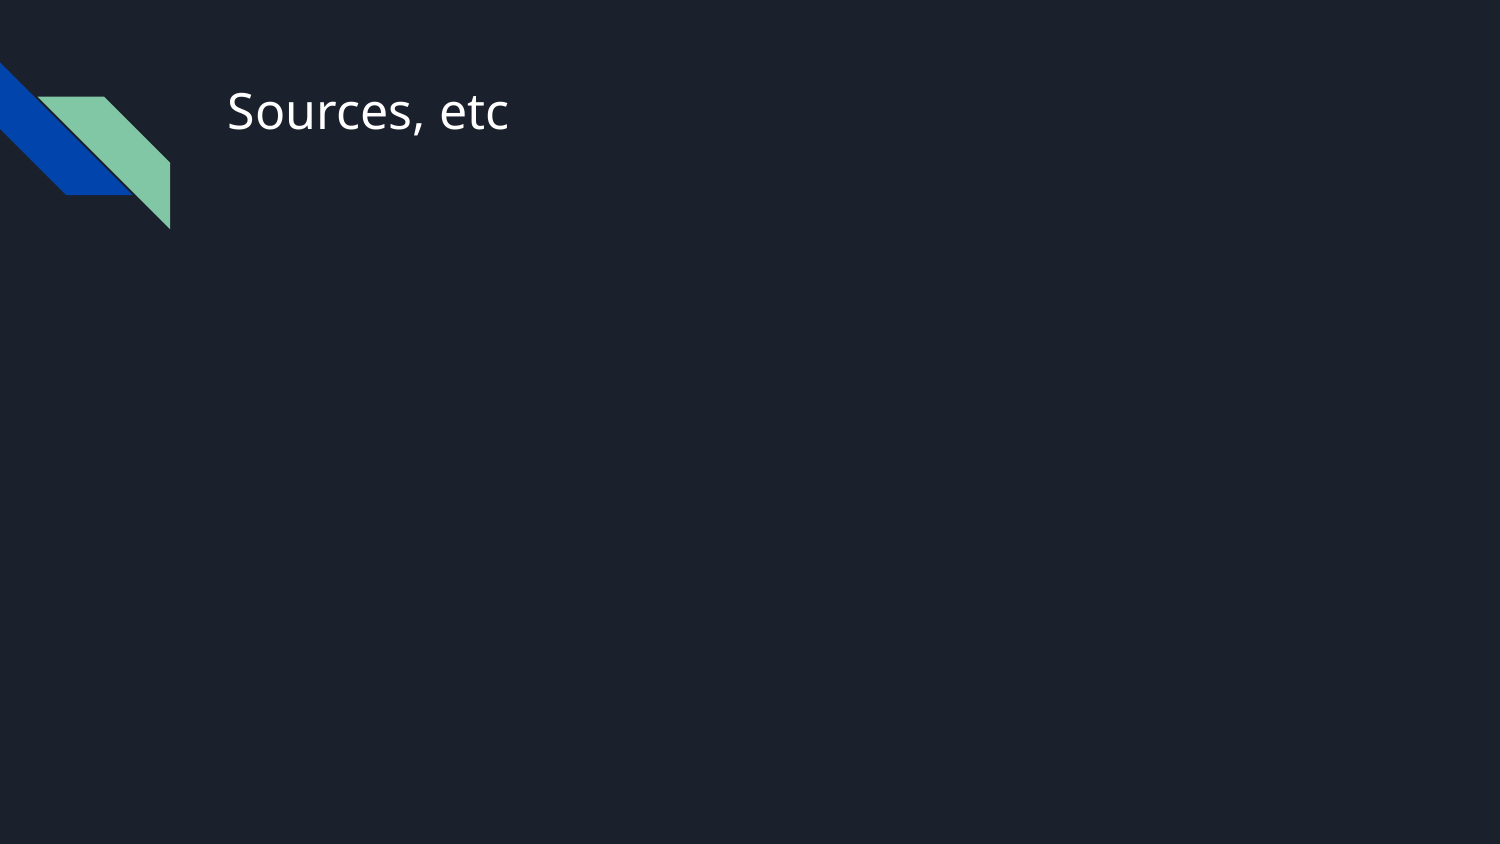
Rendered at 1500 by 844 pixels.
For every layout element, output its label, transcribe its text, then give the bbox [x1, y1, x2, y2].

title Sources, etc [212, 64, 1368, 215]
